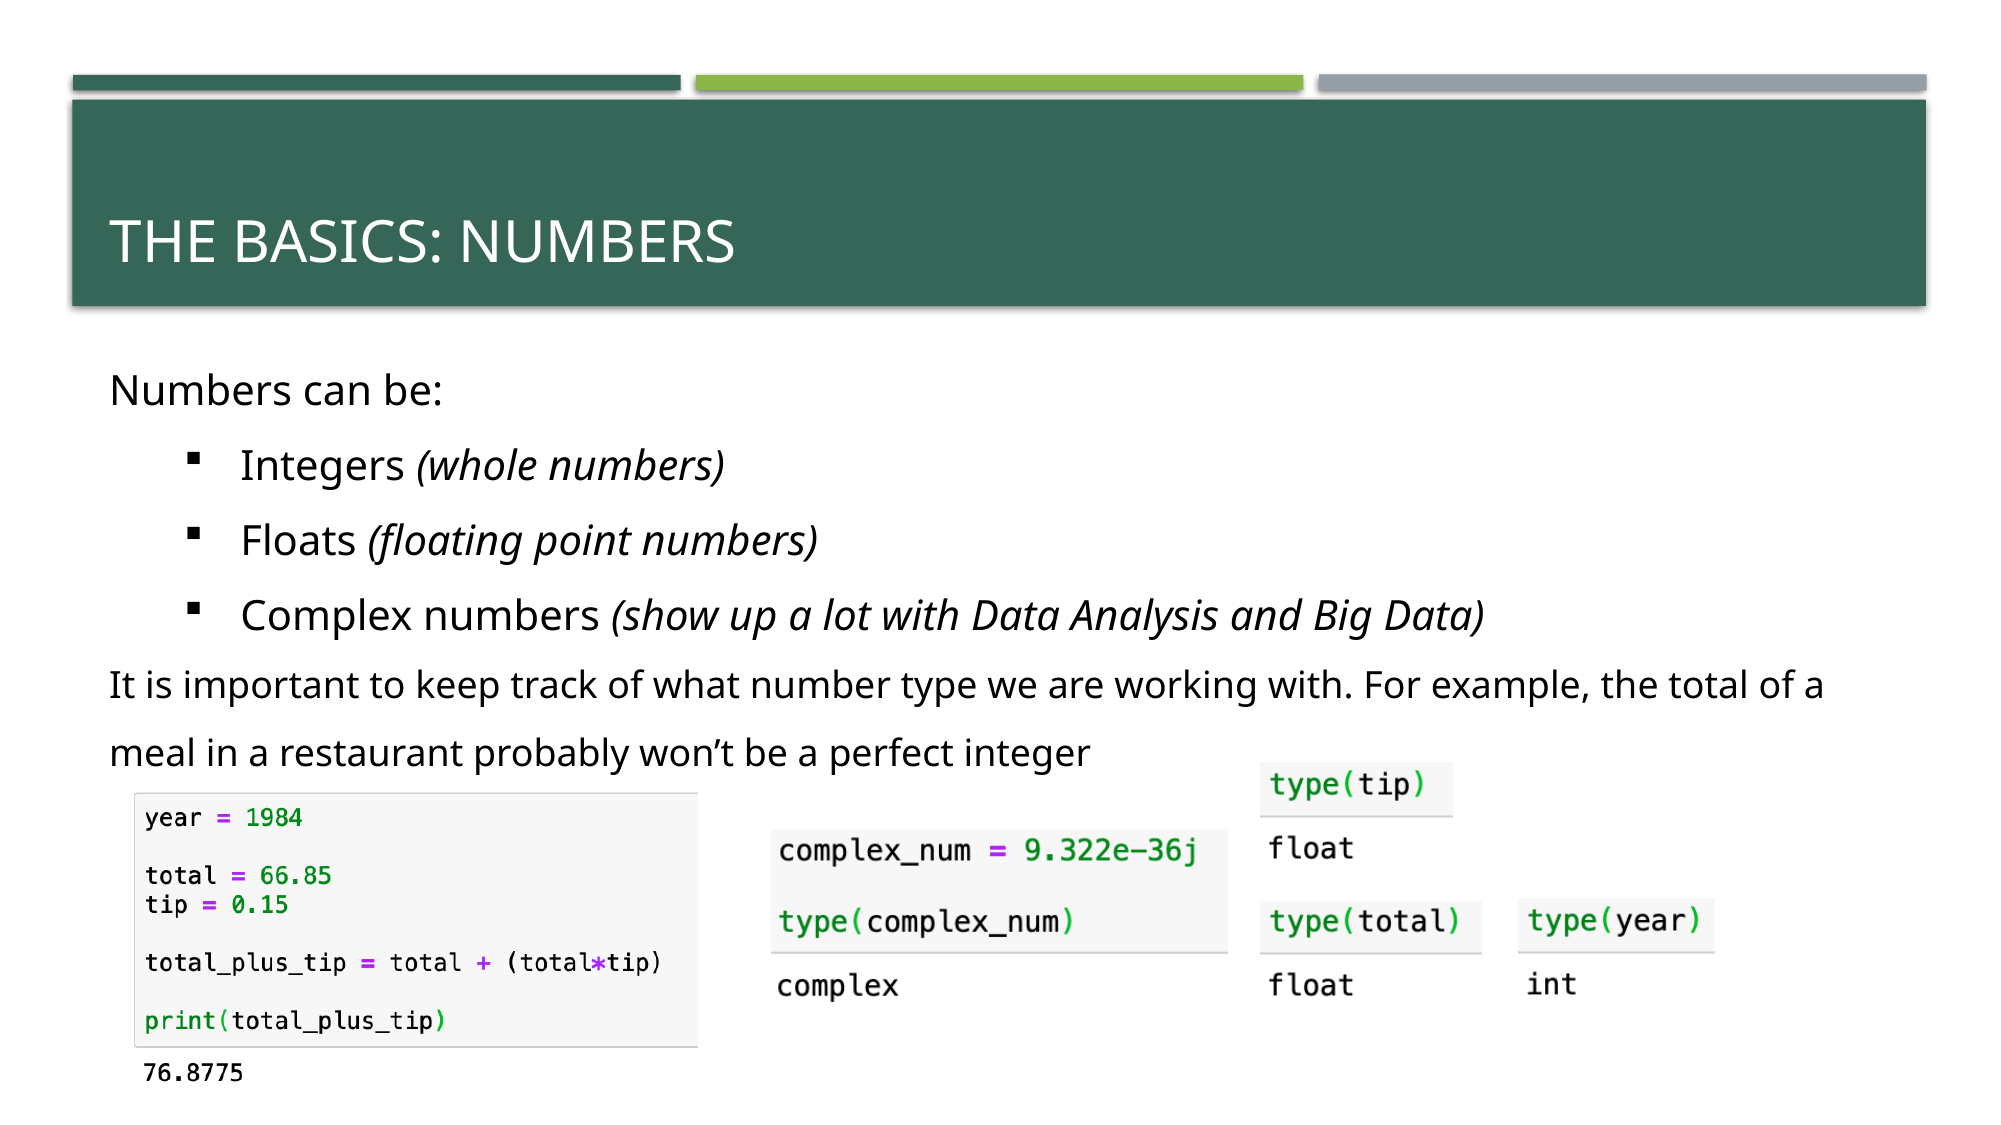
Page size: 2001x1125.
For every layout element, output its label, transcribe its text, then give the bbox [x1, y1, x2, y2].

picture [123, 786, 699, 1104]
picture [770, 829, 1228, 1023]
picture [1259, 900, 1482, 1006]
title The basics: Numbers [94, 119, 1904, 282]
picture [1259, 761, 1453, 870]
picture [1518, 898, 1716, 1008]
text_box Numbers can be: Integers (whole numbers) Floats (floating point numbers) Complex numbers (show up a lot with Data Analysis and Big Data) It is important to keep track of what number type we are working with. For example, the total of a meal in a restaurant probably won’t be a perfect integer [94, 331, 1904, 781]
